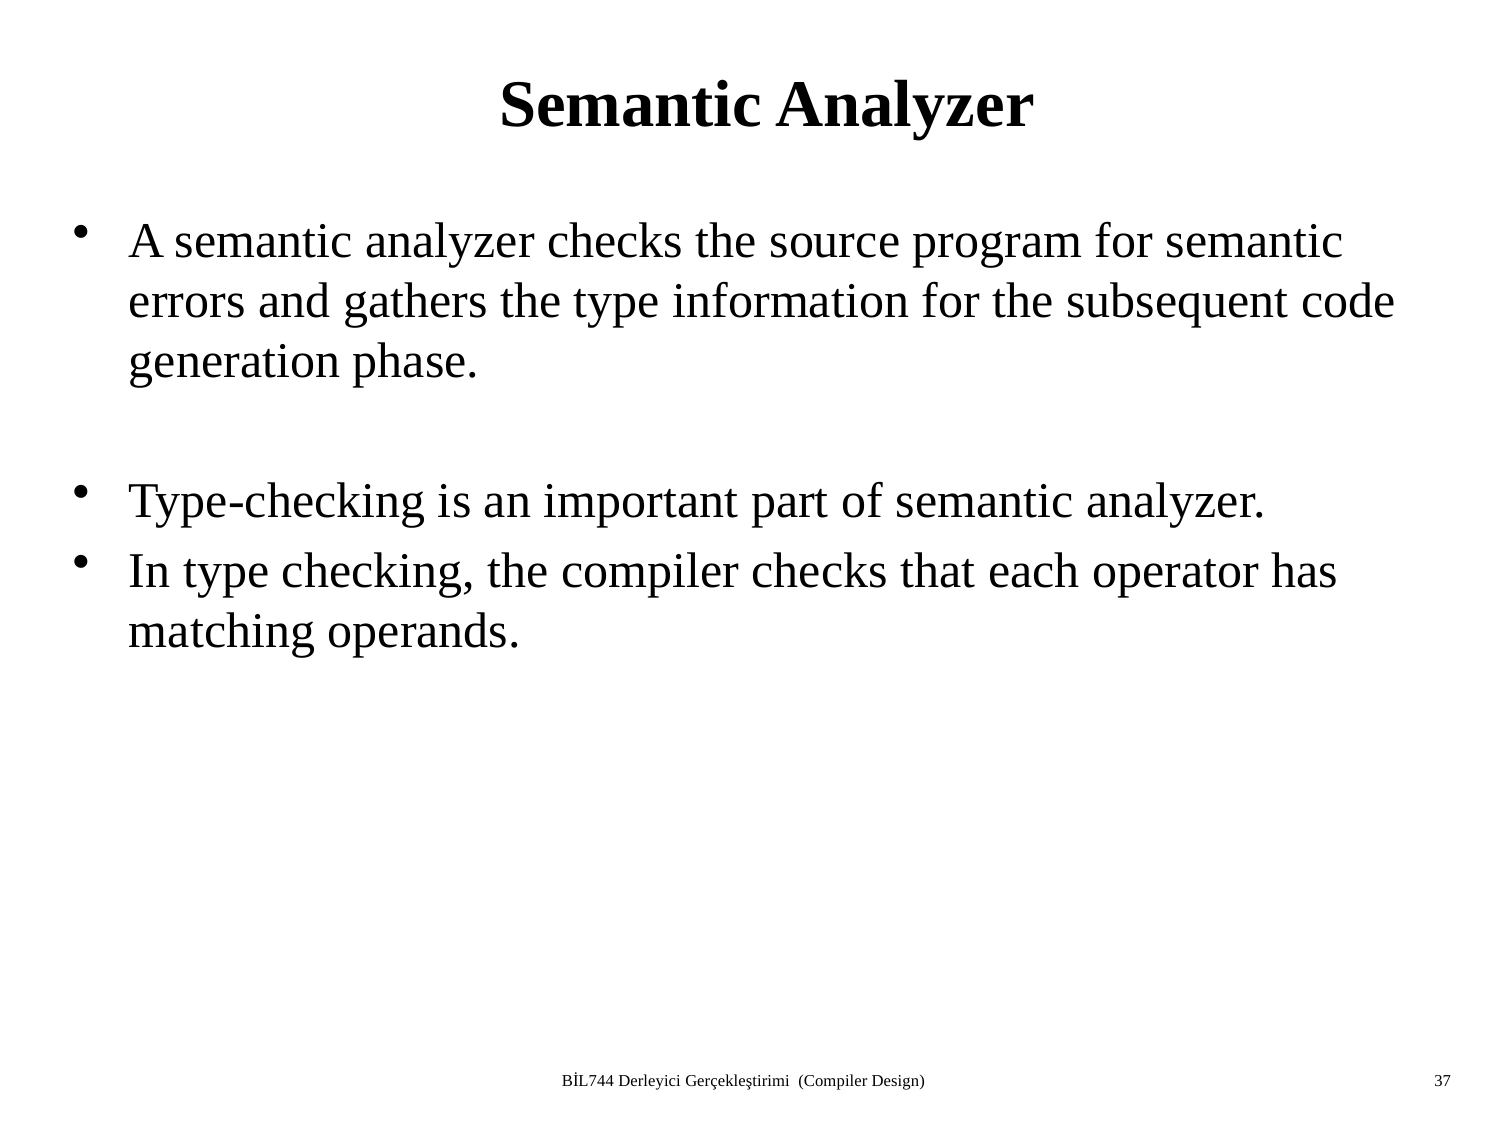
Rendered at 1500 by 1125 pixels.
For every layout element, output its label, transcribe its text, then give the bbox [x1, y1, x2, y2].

footer BİL744 Derleyici Gerçekleştirimi (Compiler Design) [462, 1062, 1025, 1100]
slide_number 37 [1153, 1062, 1467, 1100]
title Semantic Analyzer [57, 24, 1477, 175]
list A semantic analyzer checks the source program for semantic errors and gathers the type information for the subsequent code generation phase. Type-checking is an important part of semantic analyzer. In type checking, the compiler checks that each operator has matching operands. [57, 200, 1477, 1038]
